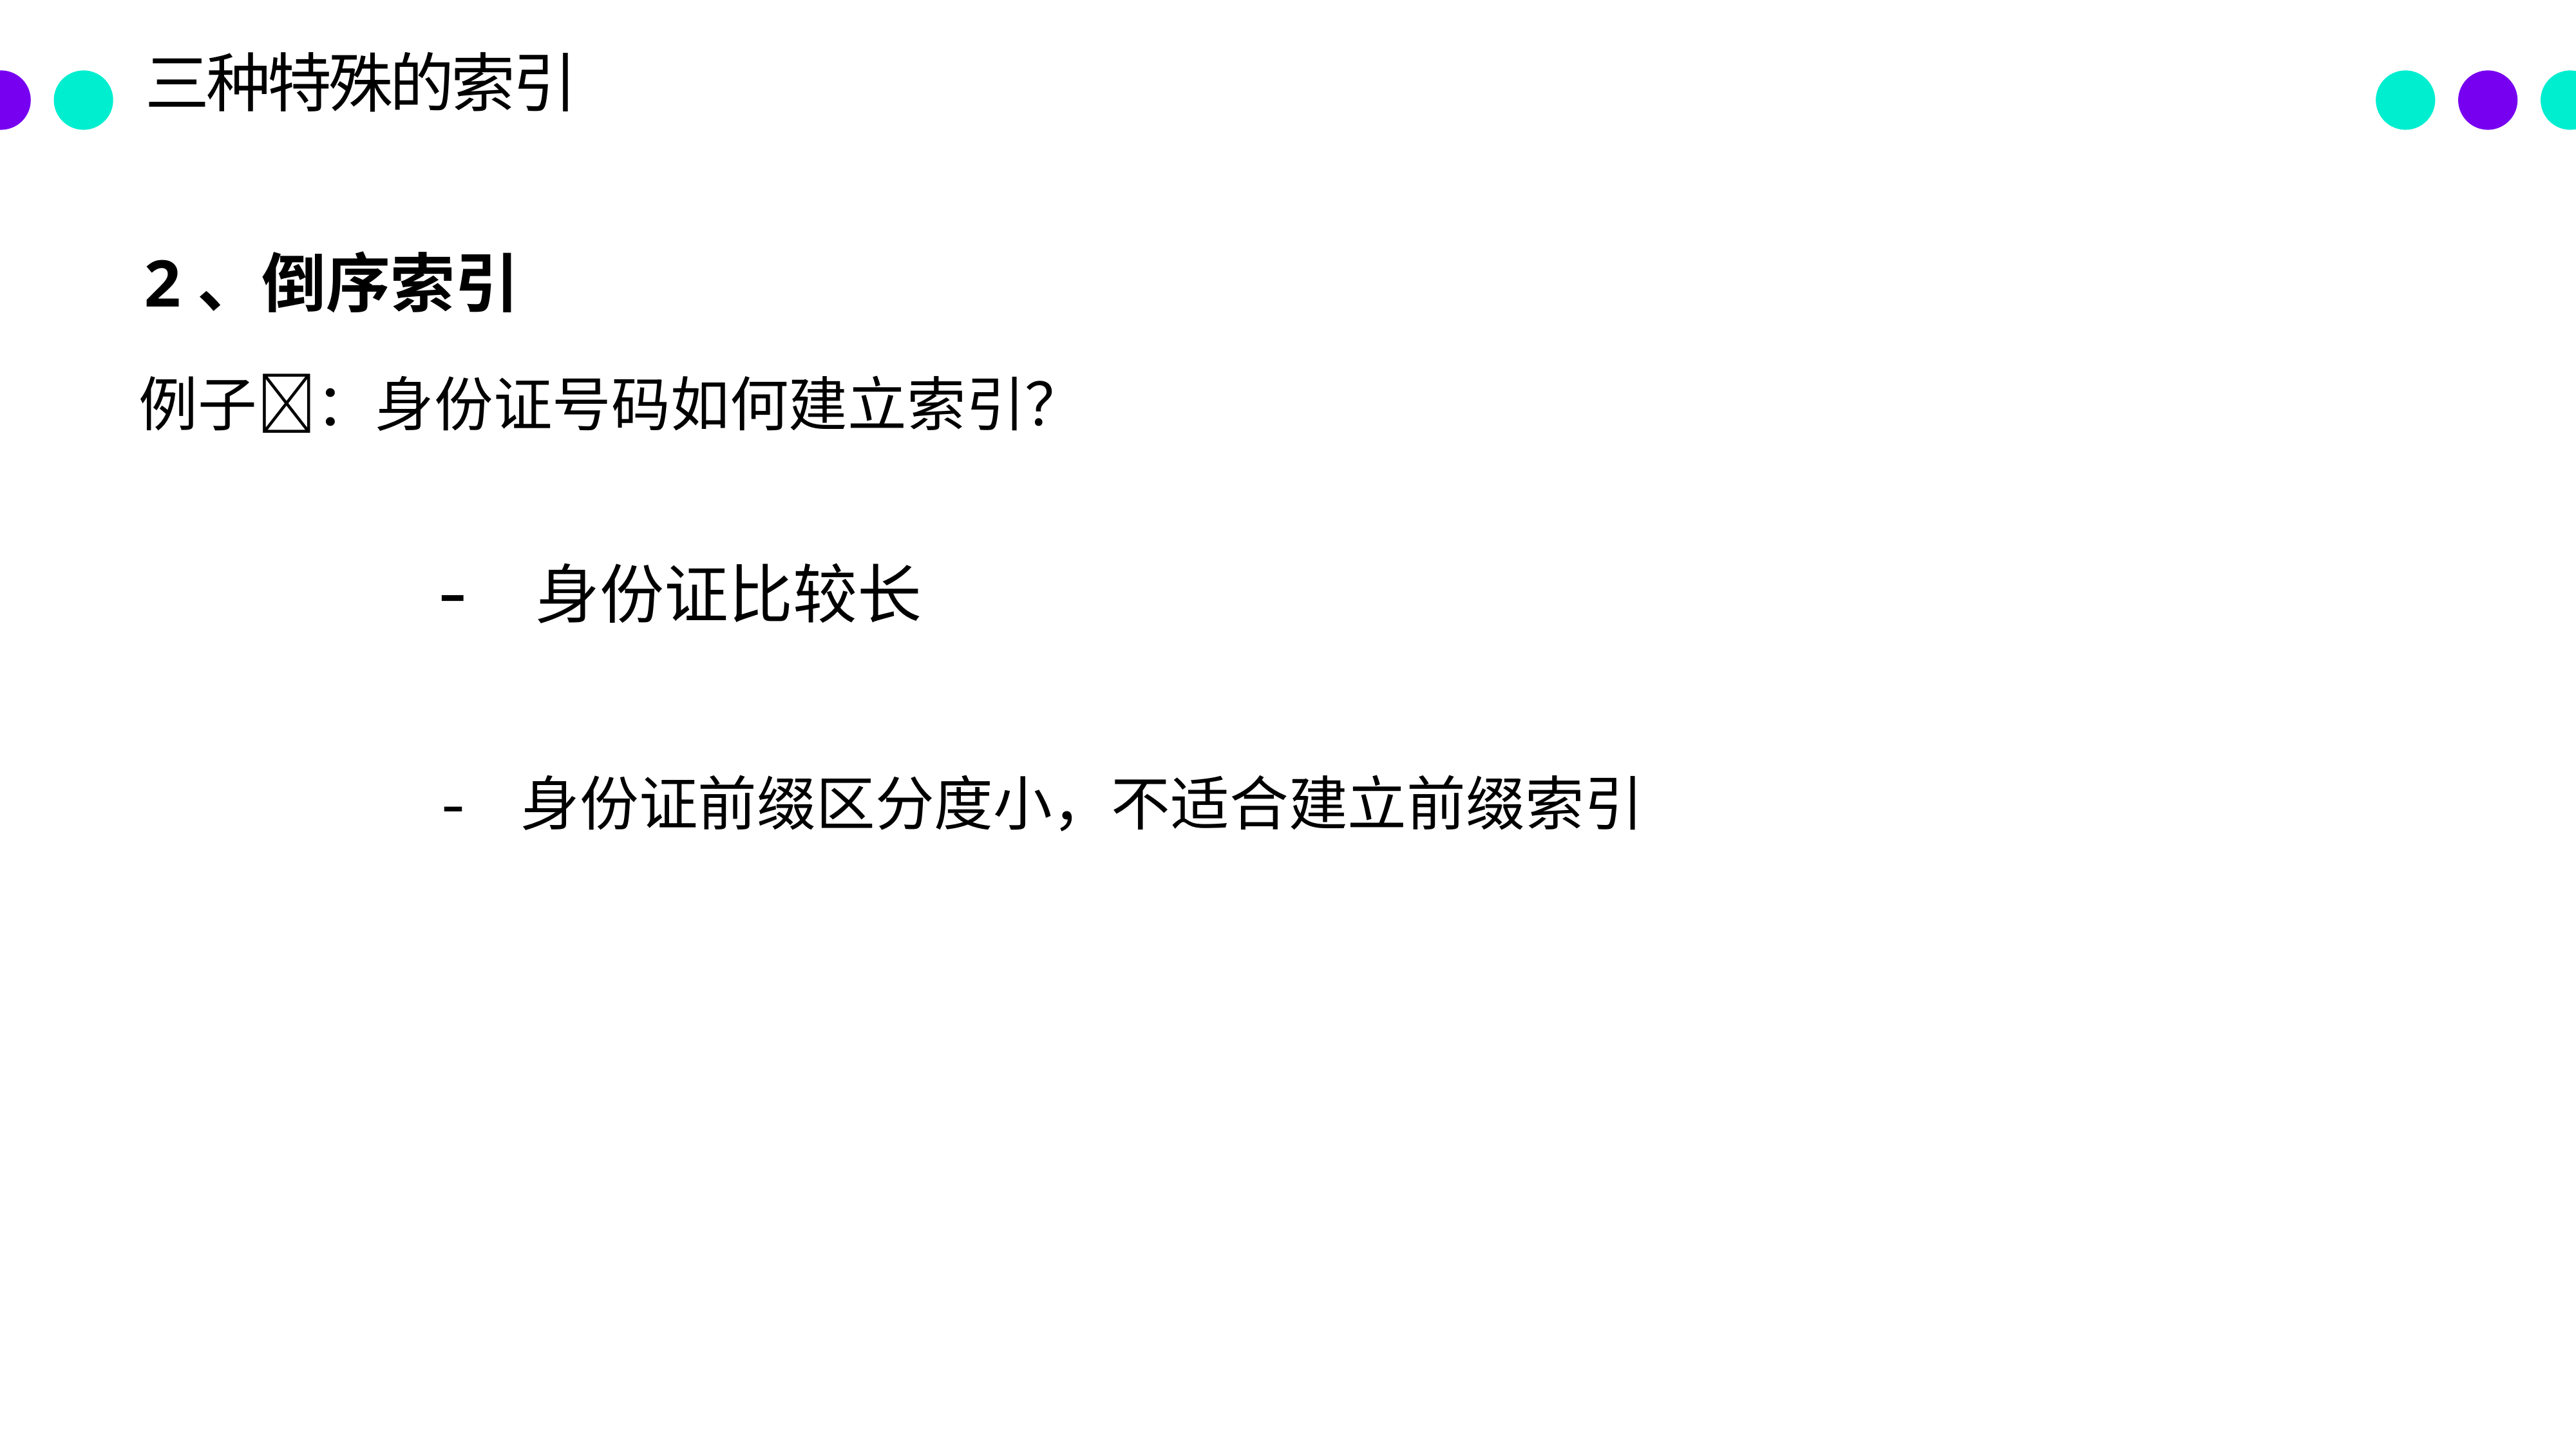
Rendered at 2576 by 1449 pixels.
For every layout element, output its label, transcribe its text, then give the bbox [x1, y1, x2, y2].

text_box 例子🌰：身份证号码如何建立索引？ [129, 362, 1094, 443]
text_box 2、倒序索引 [134, 238, 529, 325]
text_box - 身份证前缀区分度小，不适合建立前缀索引 [426, 761, 1653, 842]
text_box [0, 70, 113, 130]
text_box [2375, 70, 2576, 130]
text_box 三种特殊的索引 [139, 46, 1154, 126]
text_box - 身份证比较长 [421, 541, 932, 638]
